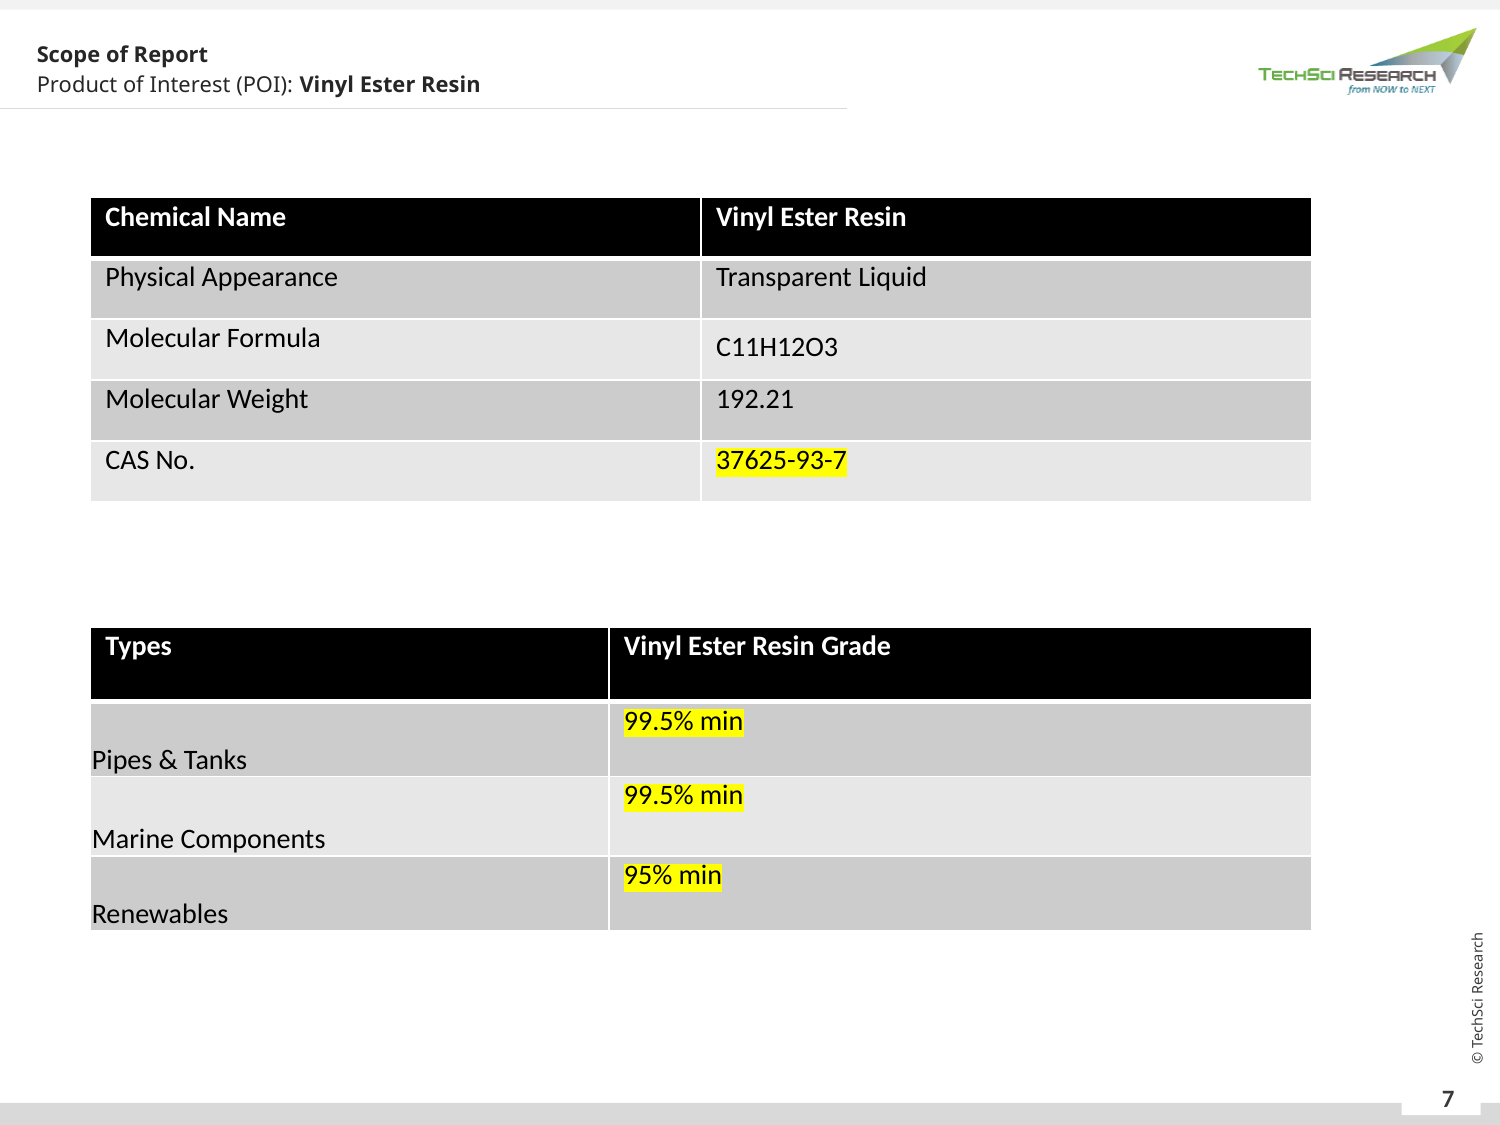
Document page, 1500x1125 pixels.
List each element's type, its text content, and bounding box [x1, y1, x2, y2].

table_cell Molecular Weight [91, 381, 700, 440]
table_cell Transparent Liquid [702, 261, 1311, 318]
table_header Types [91, 628, 608, 699]
table_cell Physical Appearance [91, 261, 700, 318]
table_cell 99.5% min [610, 704, 1311, 776]
list Scope of Report Product of Interest (POI): Vinyl Ester Resin [21, 31, 1312, 107]
table_cell CAS No. [91, 442, 700, 501]
picture [1257, 27, 1477, 96]
table_cell 192.21 [702, 381, 1311, 440]
table_header Chemical Name [91, 198, 700, 256]
table_cell 37625-93-7 [702, 442, 1311, 501]
table_cell 99.5% min [610, 777, 1311, 855]
table_header Vinyl Ester Resin Grade [610, 628, 1311, 699]
table_cell Molecular Formula [91, 320, 700, 379]
table_cell Renewables [91, 857, 608, 930]
table_cell C11H12O3 [702, 320, 1311, 379]
table_cell Pipes & Tanks [91, 704, 608, 776]
table_cell 95% min [610, 857, 1311, 930]
table_cell Marine Components [91, 777, 608, 855]
table_header Vinyl Ester Resin [702, 198, 1311, 256]
